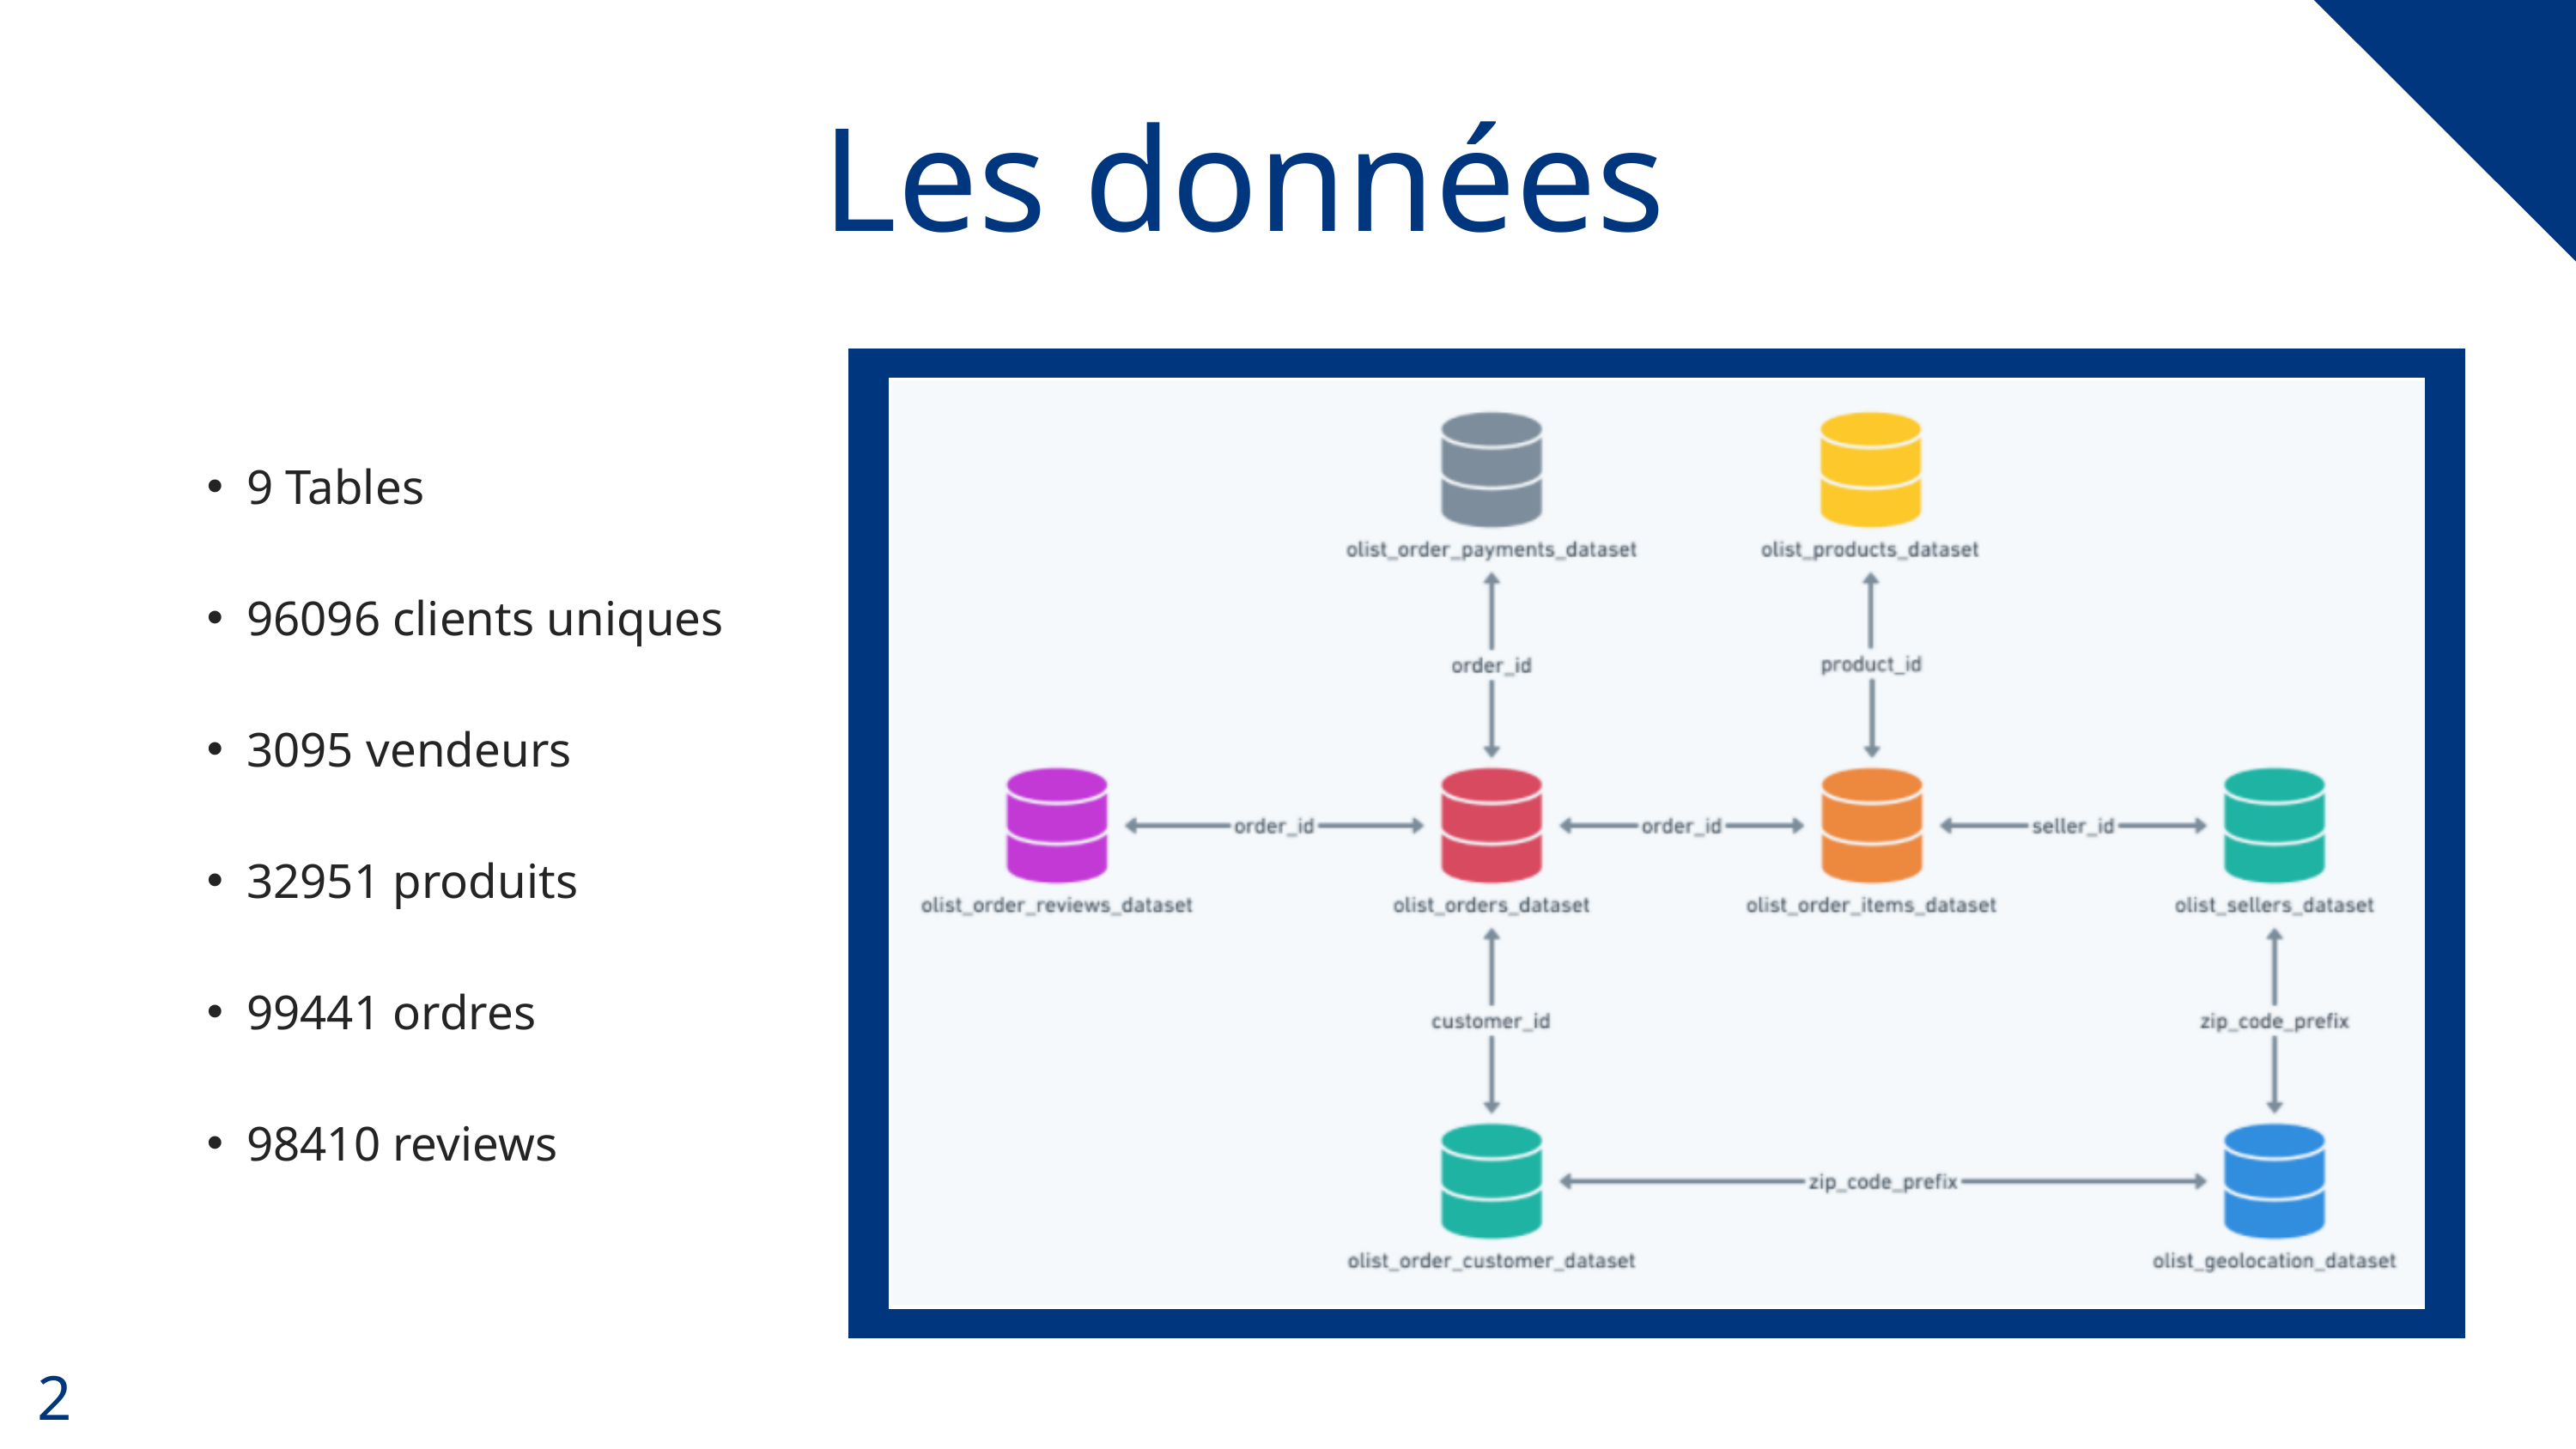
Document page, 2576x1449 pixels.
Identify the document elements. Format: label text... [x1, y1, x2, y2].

picture [888, 378, 2426, 1309]
text_box 2 [37, 1347, 72, 1433]
text_box 9 Tables 96096 clients uniques 3095 vendeurs 32951 produits 99441 ordres 98410 reviews [167, 447, 842, 1171]
text_box Les données [822, 88, 2309, 261]
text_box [848, 348, 2466, 1339]
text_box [2313, 0, 2576, 262]
